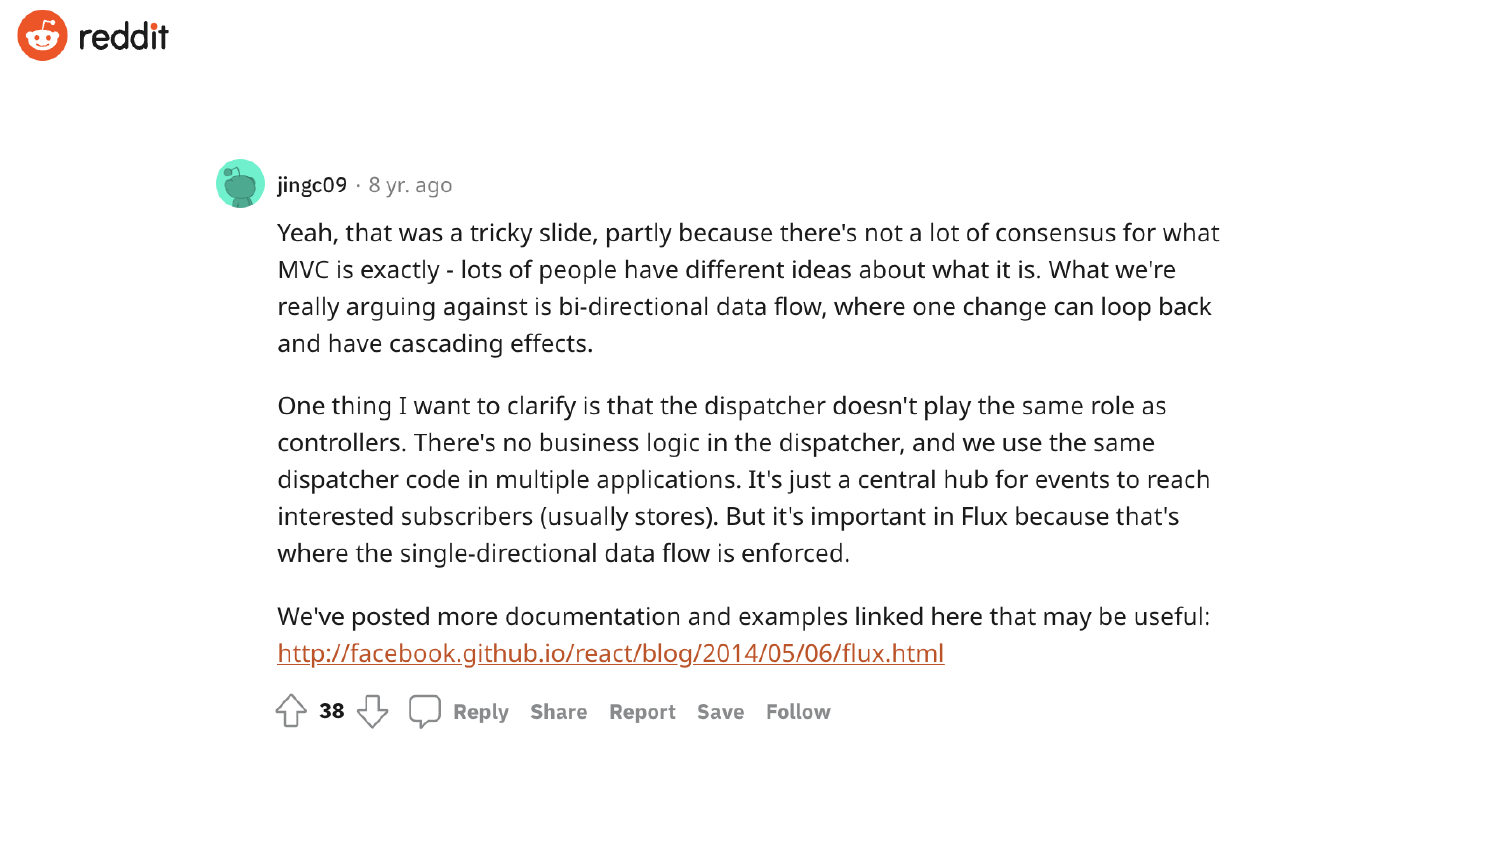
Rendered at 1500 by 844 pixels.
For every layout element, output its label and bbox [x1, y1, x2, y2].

text_box [204, 140, 1278, 756]
picture [0, 0, 187, 66]
